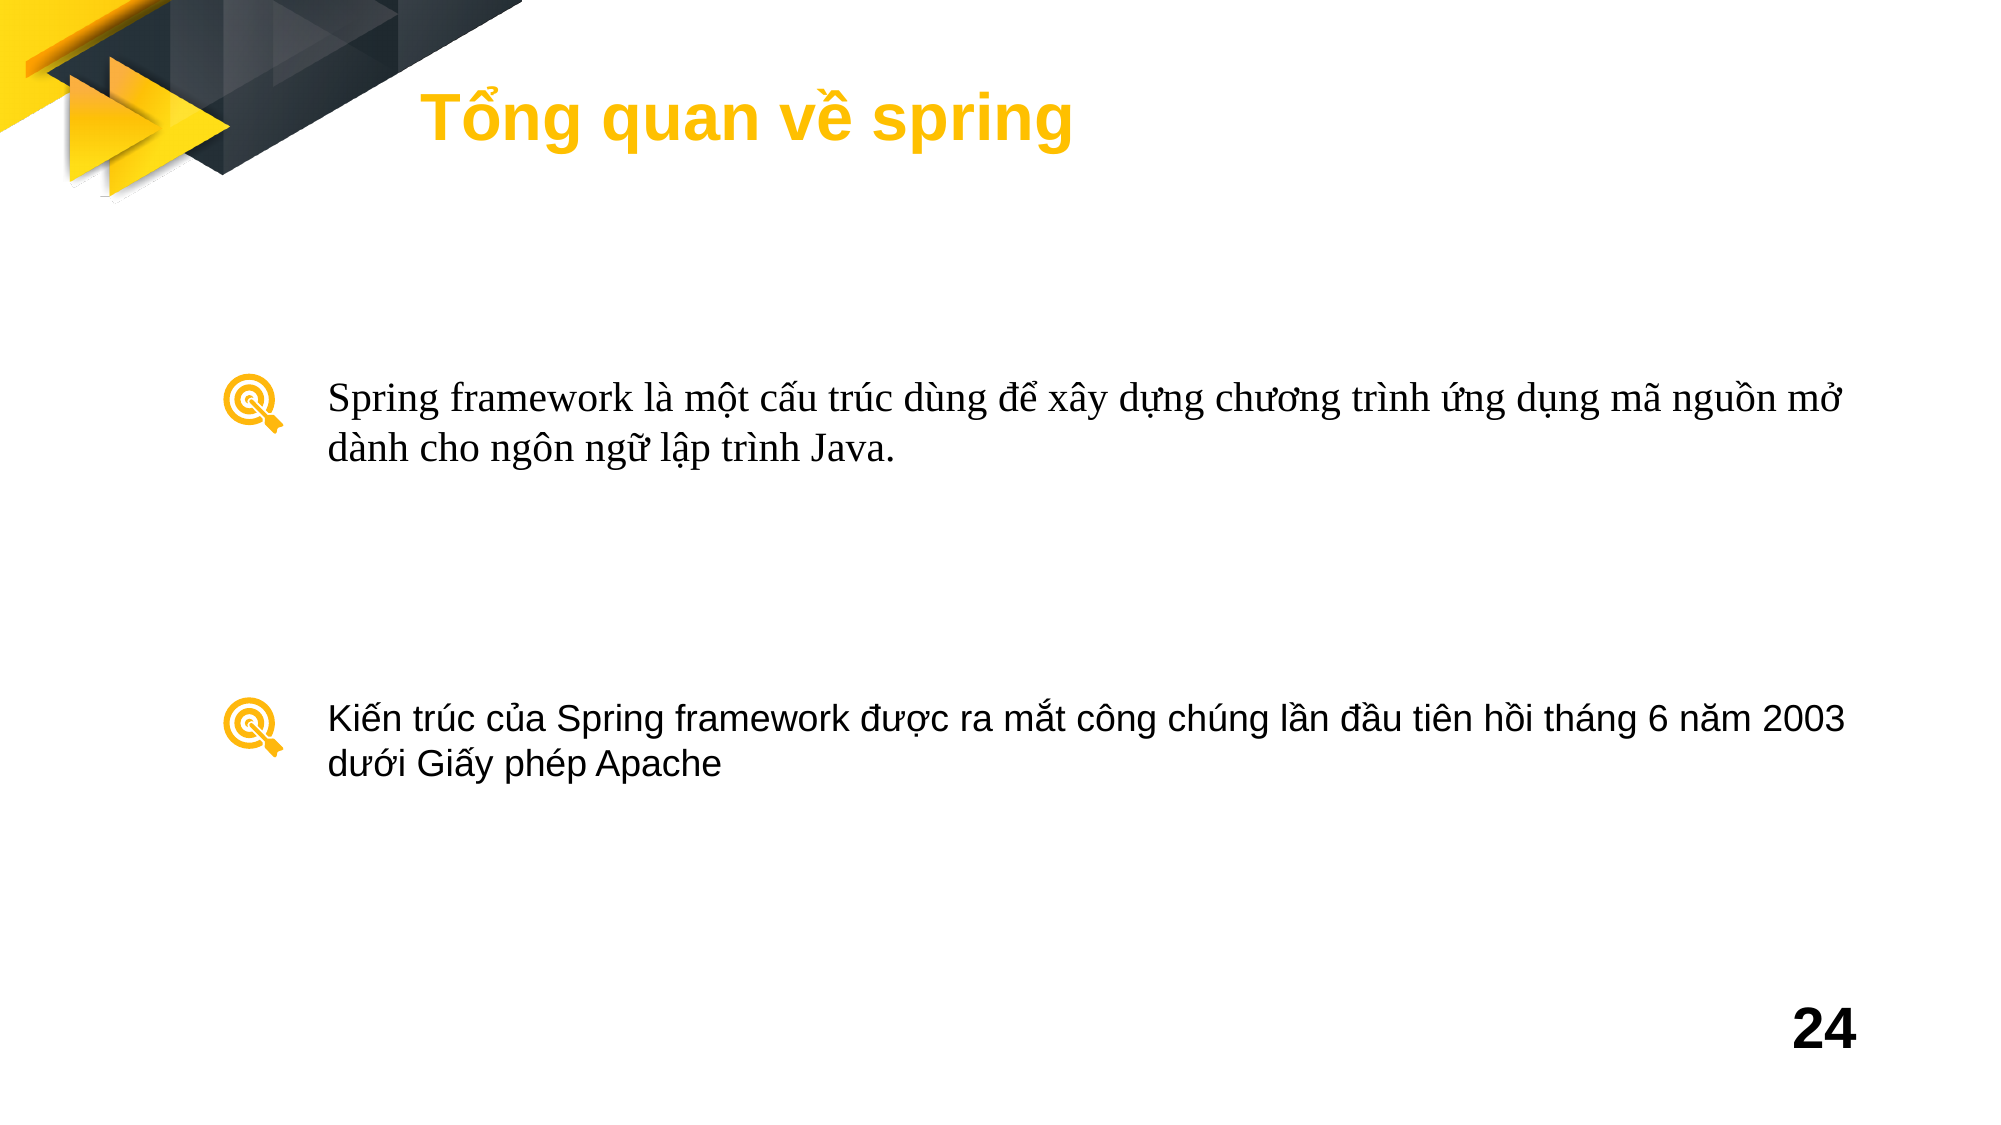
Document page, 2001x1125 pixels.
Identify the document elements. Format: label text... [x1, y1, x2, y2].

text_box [223, 686, 1868, 793]
text_box Tổng quan về spring [522, 74, 1359, 155]
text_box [223, 362, 1868, 479]
picture [0, 0, 522, 209]
text_box 24 [1650, 990, 2000, 1051]
